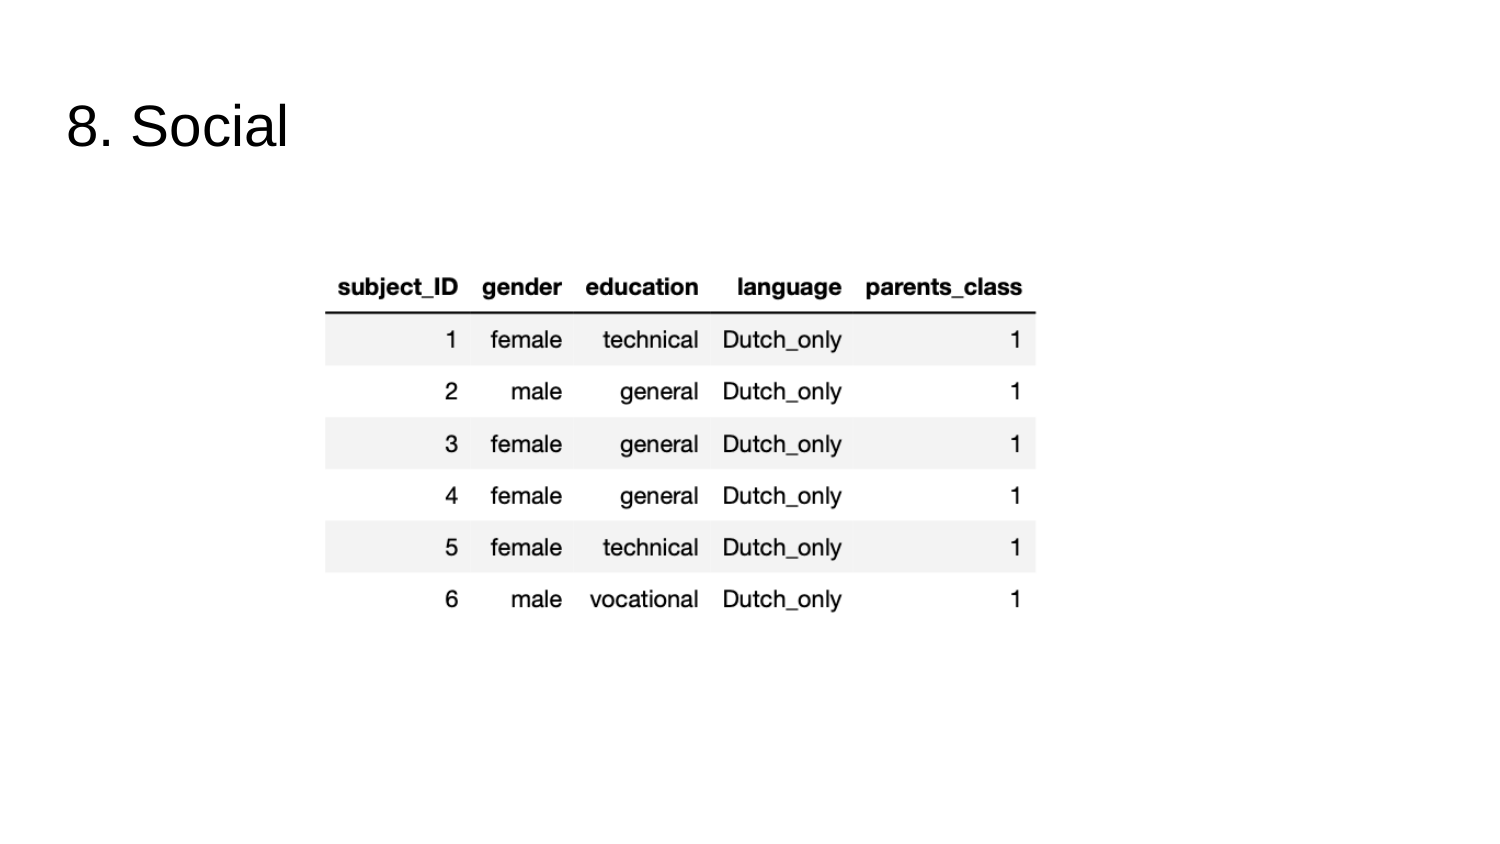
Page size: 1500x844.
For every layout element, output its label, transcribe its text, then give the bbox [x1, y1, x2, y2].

picture [299, 262, 1064, 638]
title 8. Social [51, 72, 1449, 167]
